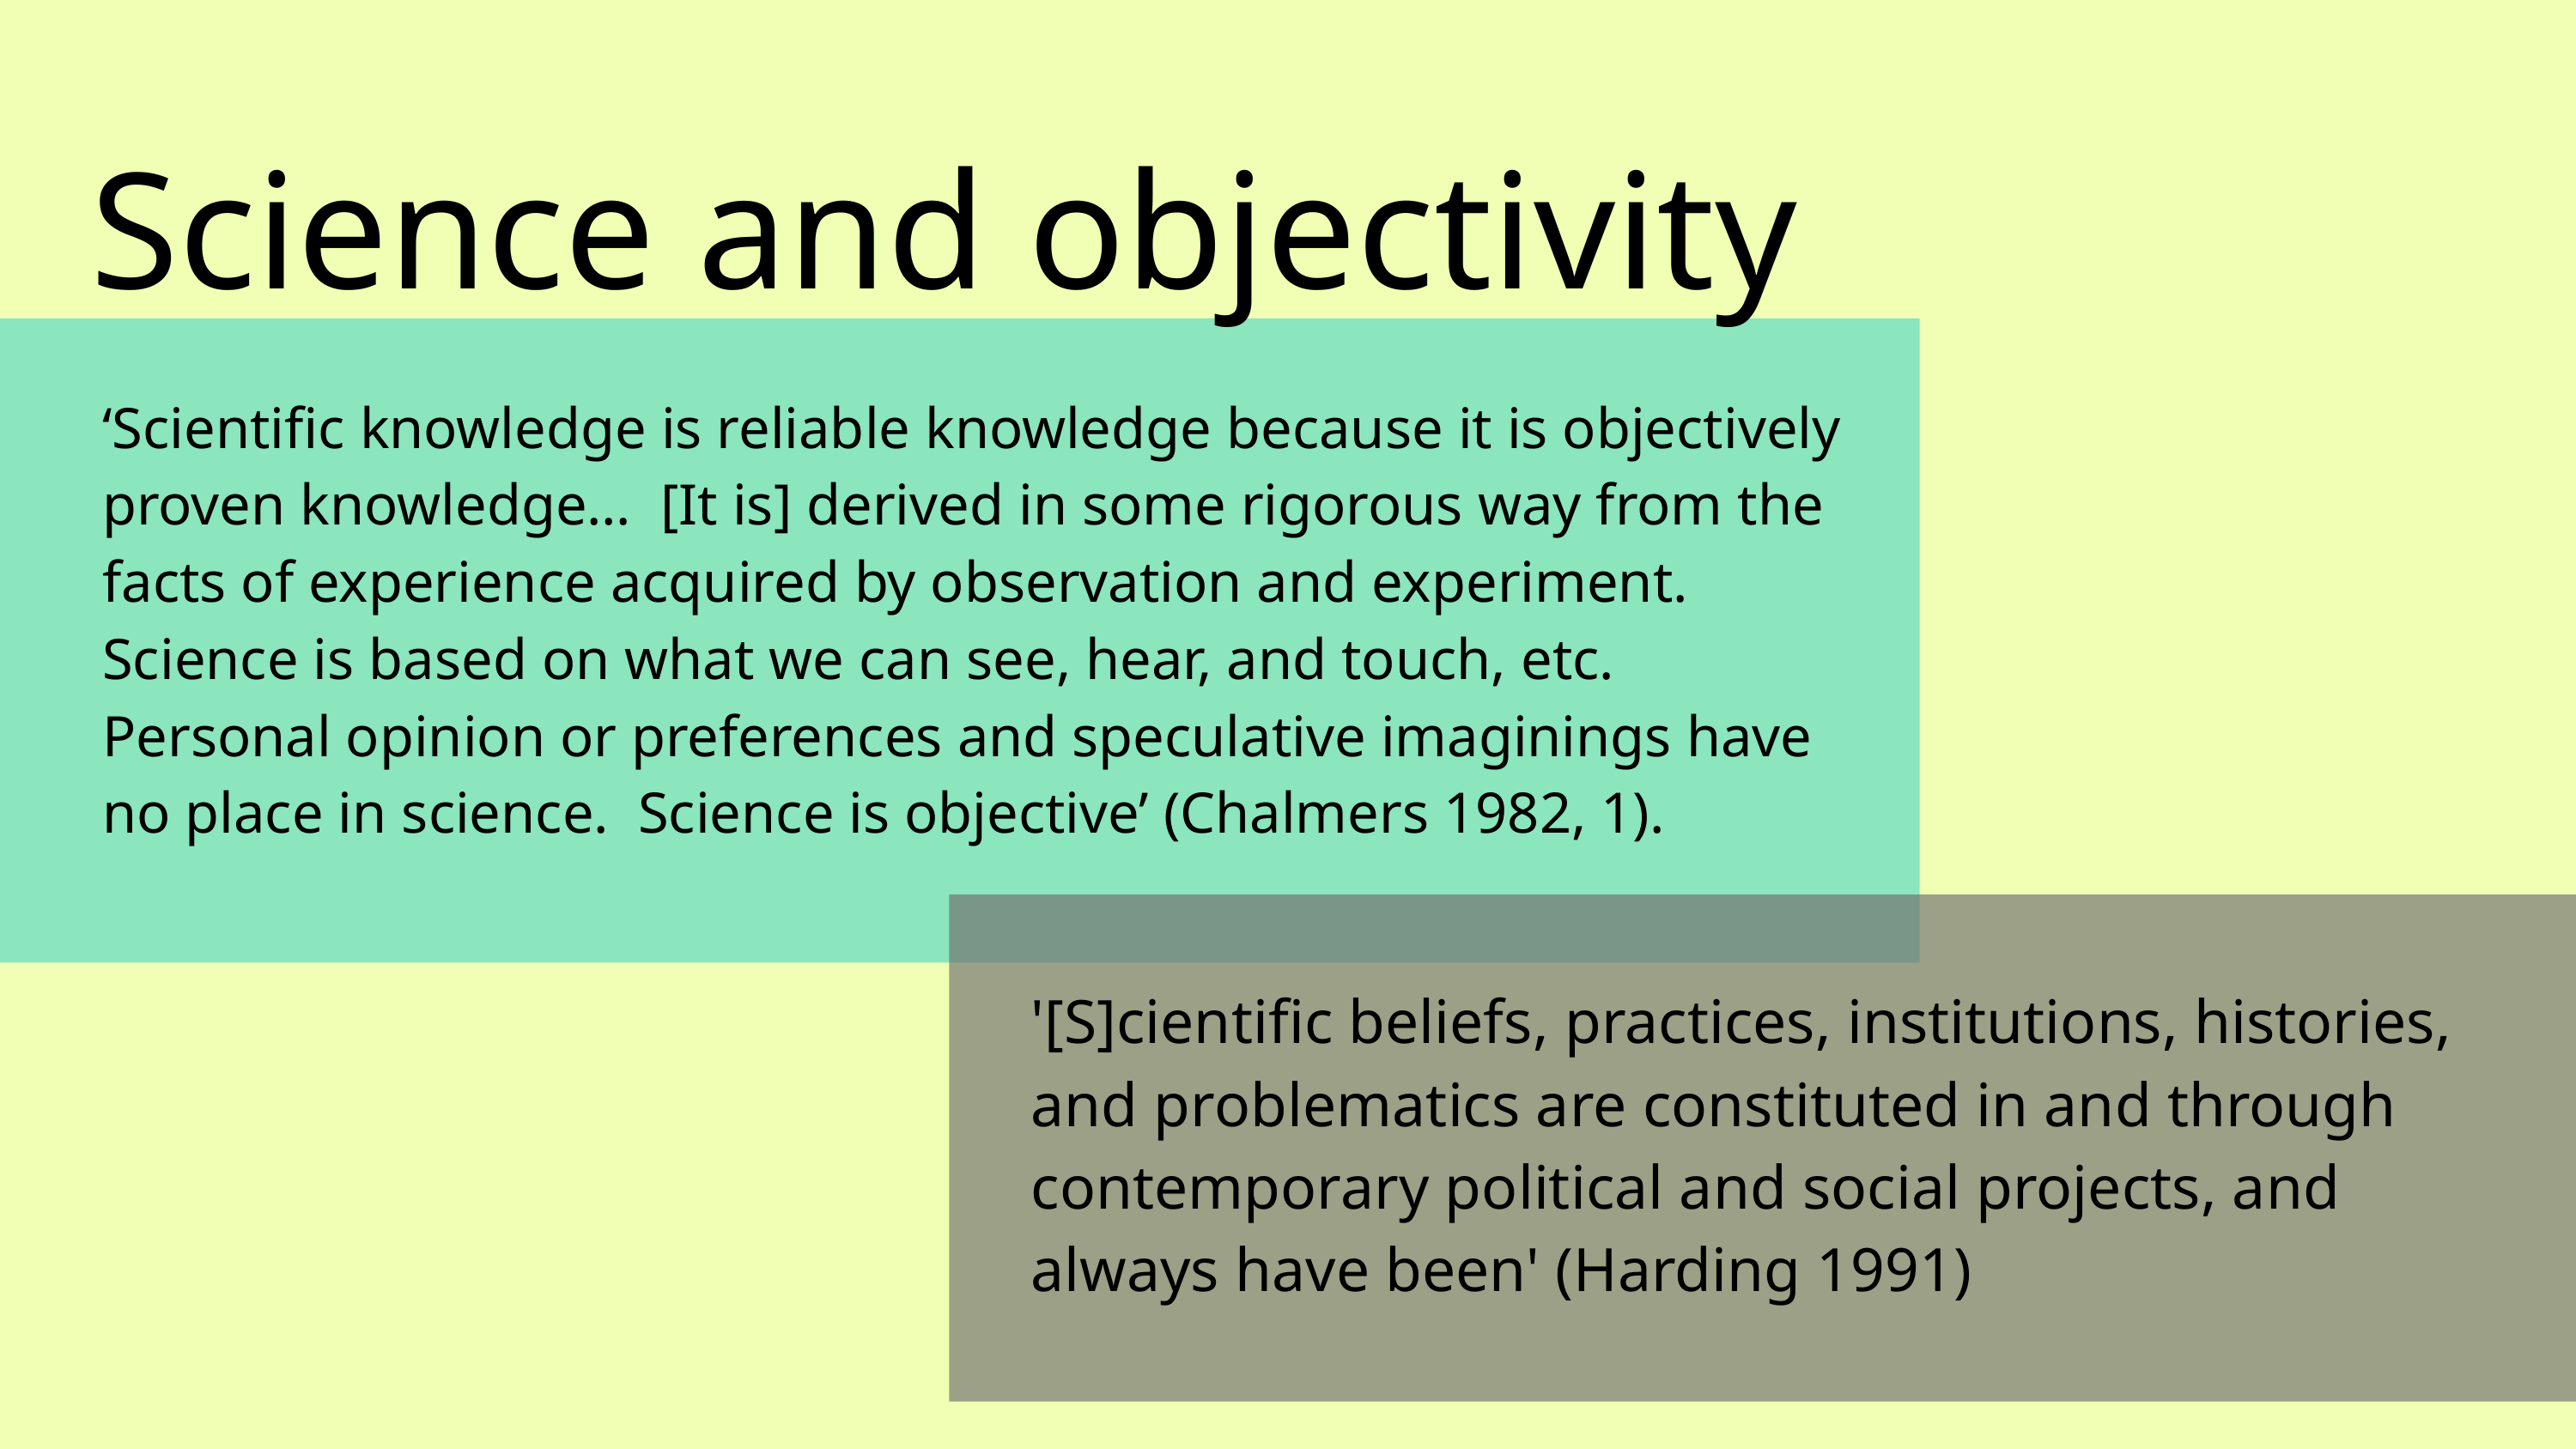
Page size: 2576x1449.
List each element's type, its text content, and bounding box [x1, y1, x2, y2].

text_box Science and objectivity [75, 52, 1814, 322]
text_box ‘Scientific knowledge is reliable knowledge because it is objectively proven knowledge… [It is] derived in some rigorous way from the facts of experience acquired by observation and experiment. Science is based on what we can see, hear, and touch, etc. Personal opinion or preferences and speculative imaginings have no place in science. Science is objective’ (Chalmers 1982, 1). [102, 382, 1856, 845]
text_box [949, 894, 2576, 1402]
text_box [0, 318, 1920, 963]
text_box '[S]cientific beliefs, practices, institutions, histories, and problematics are constituted in and through contemporary political and social projects, and always have been' (Harding 1991) [1030, 973, 2538, 1304]
